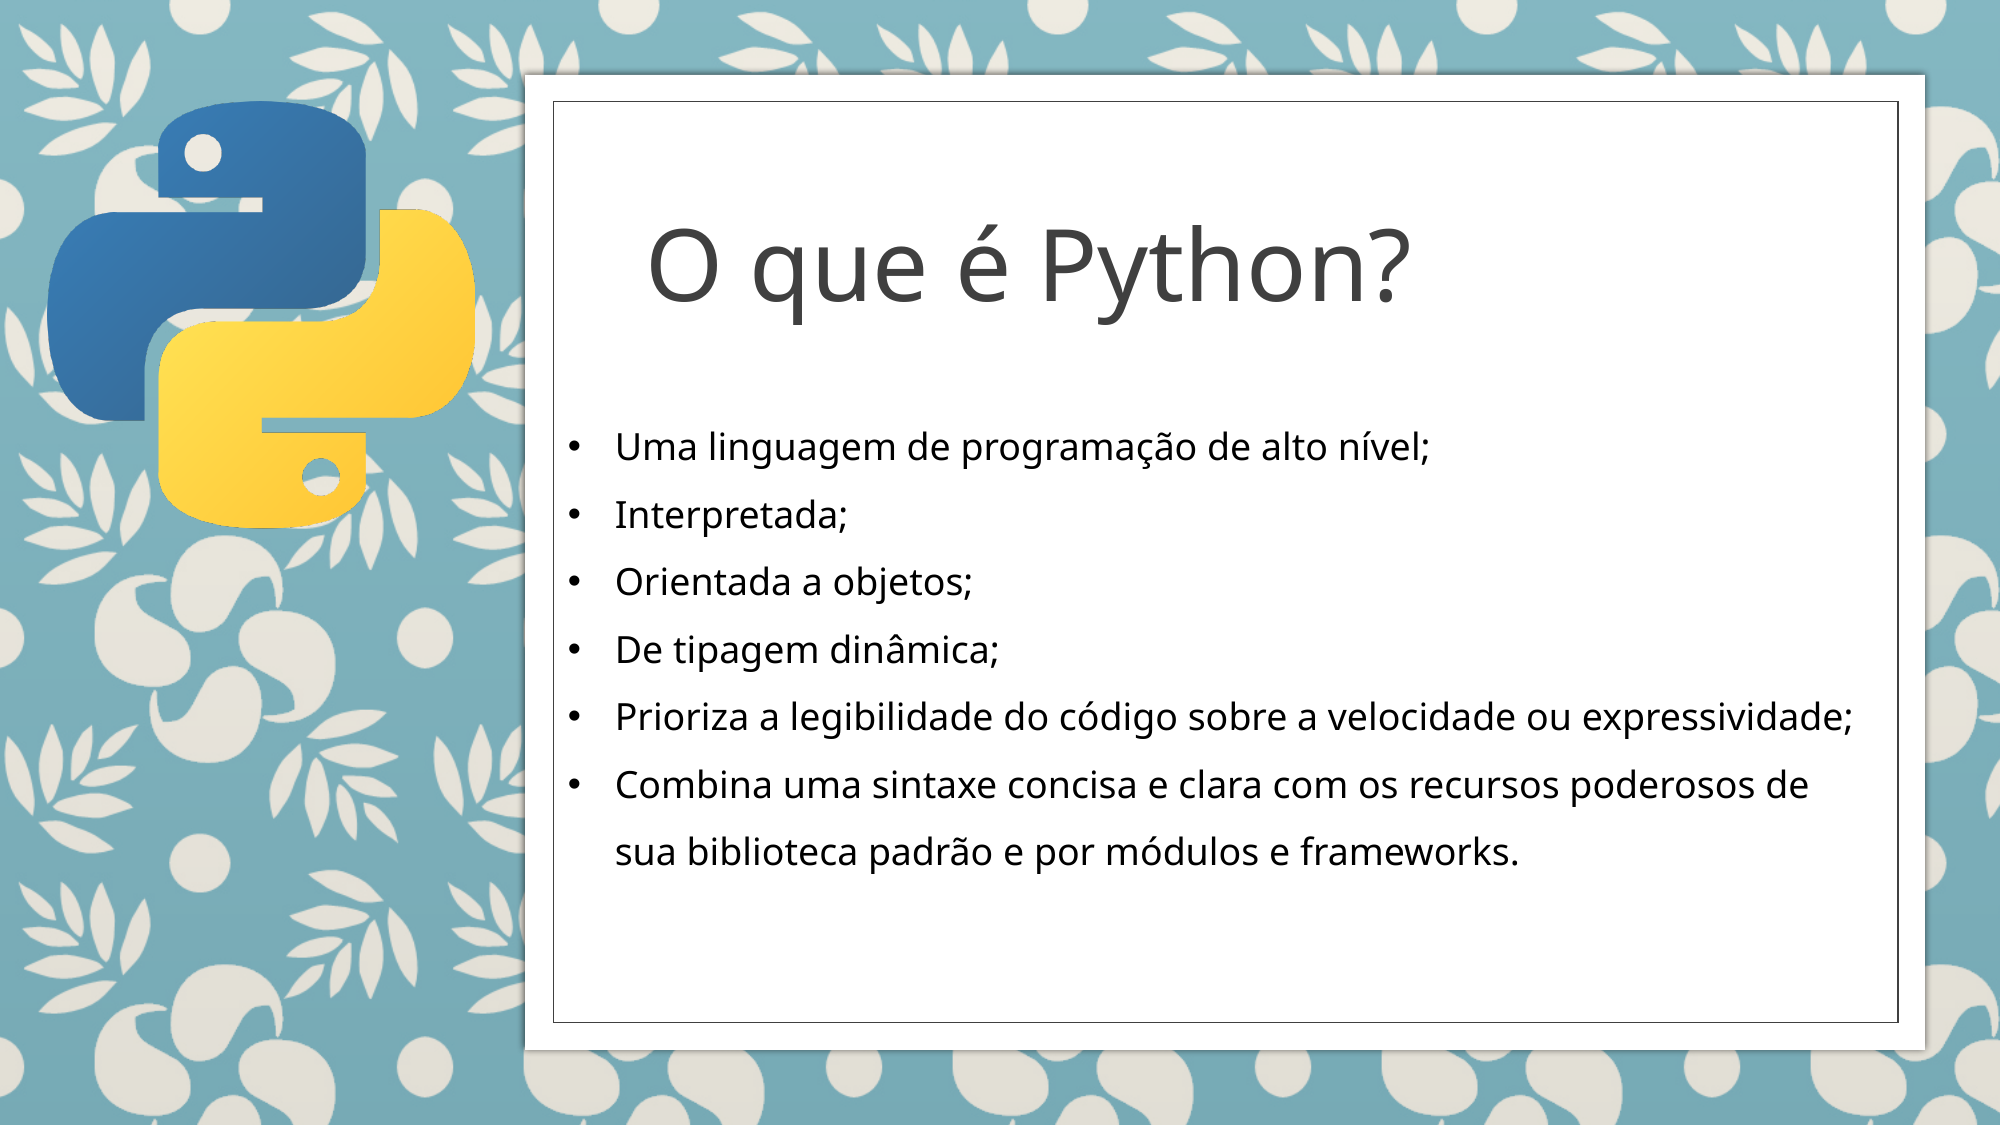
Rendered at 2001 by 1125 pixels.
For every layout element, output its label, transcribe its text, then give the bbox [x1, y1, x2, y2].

picture [47, 101, 475, 529]
text_box Uma linguagem de programação de alto nível; Interpretada; Orientada a objetos; De tipagem dinâmica; Prioriza a legibilidade do código sobre a velocidade ou expressividade; Combina uma sintaxe concisa e clara com os recursos poderosos de sua biblioteca padrão e por módulos e frameworks. [553, 393, 1899, 881]
title O que é Python? [630, 144, 1848, 393]
text_box [525, 74, 1925, 1050]
text_box [0, 0, 2000, 1125]
text_box [553, 101, 1899, 393]
text_box [553, 881, 1899, 1023]
